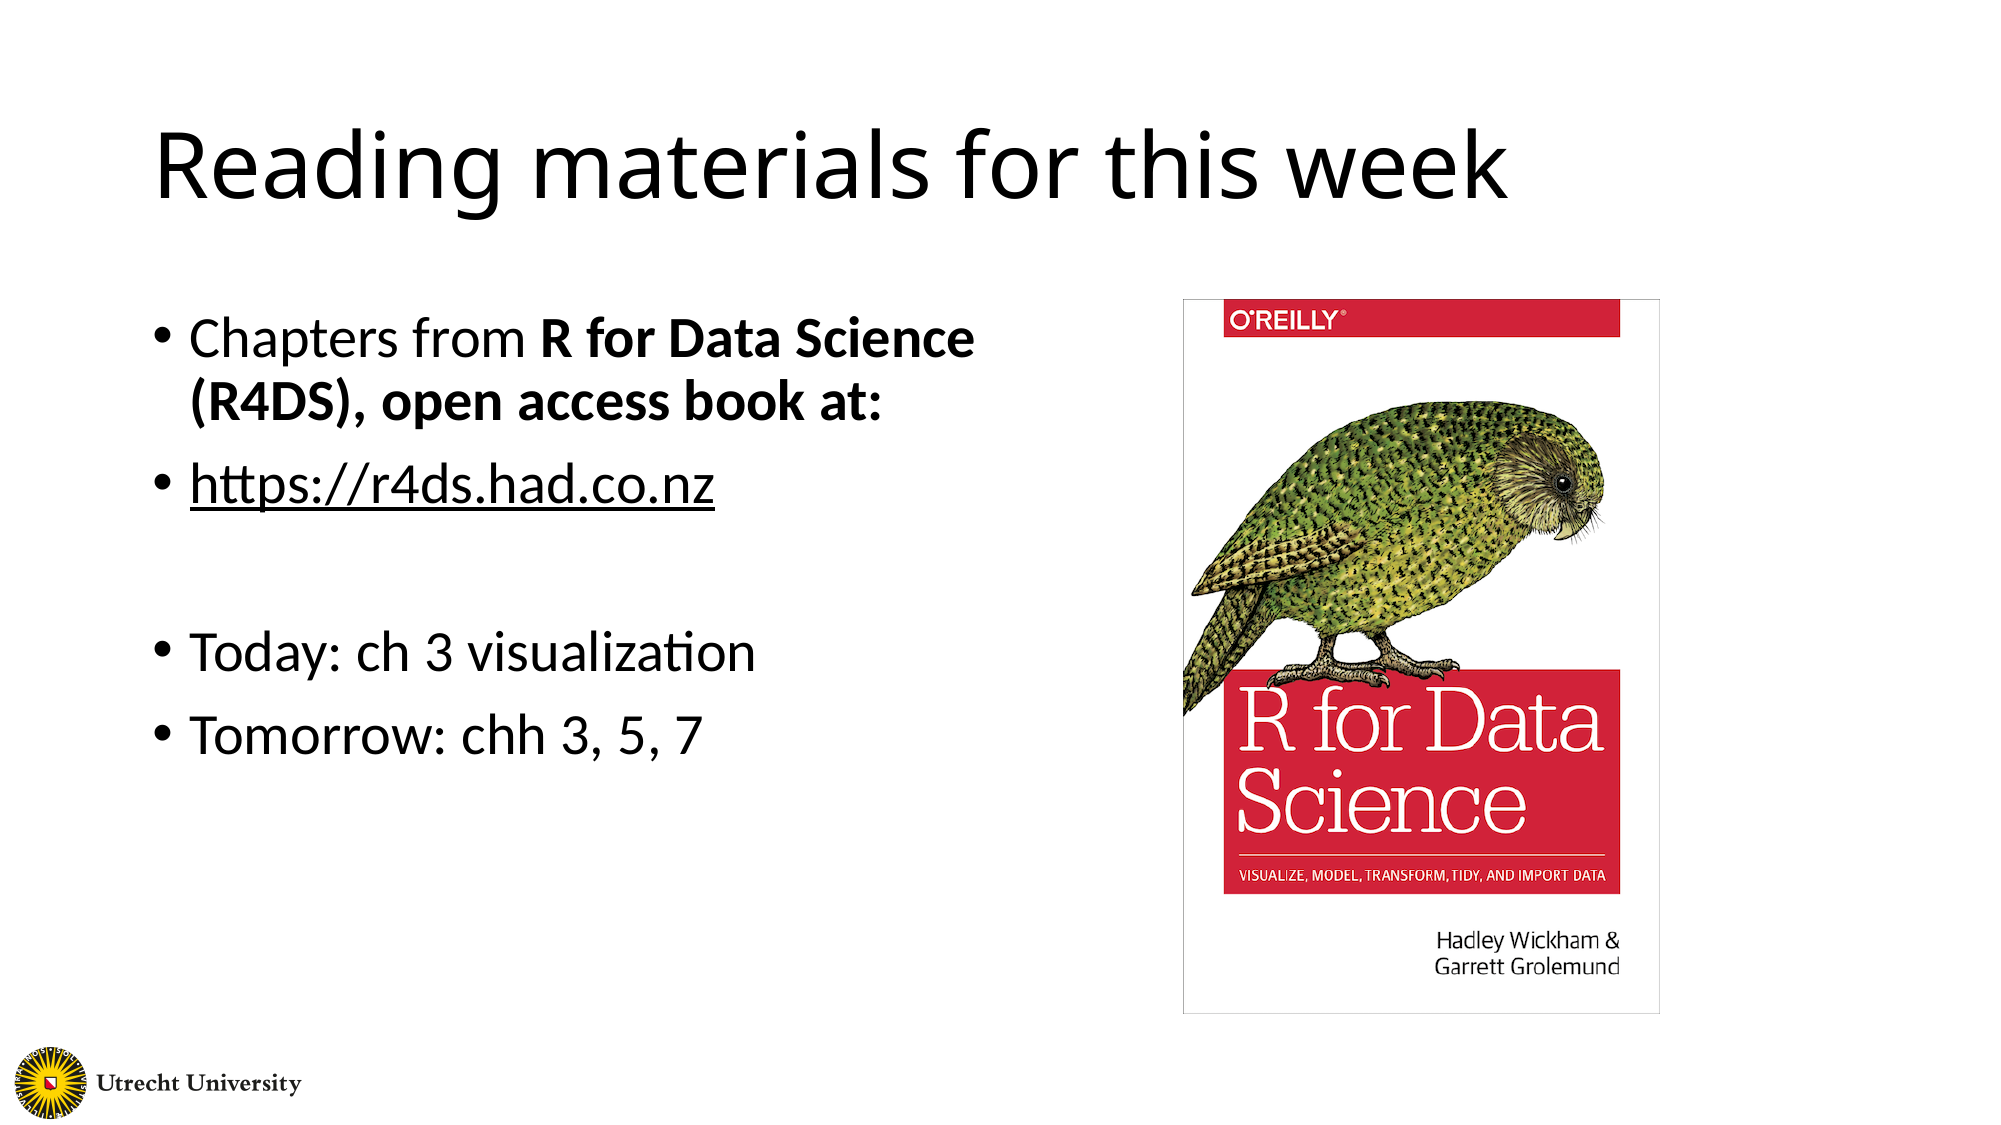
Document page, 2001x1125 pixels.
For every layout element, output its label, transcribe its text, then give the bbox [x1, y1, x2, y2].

list Chapters from R for Data Science (R4DS), open access book at: https://r4ds.had.co.nz Today: ch 3 visualization Tomorrow: chh 3, 5, 7 [137, 299, 1106, 1014]
picture [1183, 299, 1660, 1014]
title Reading materials for this week [137, 59, 1863, 278]
picture [0, 995, 386, 1125]
